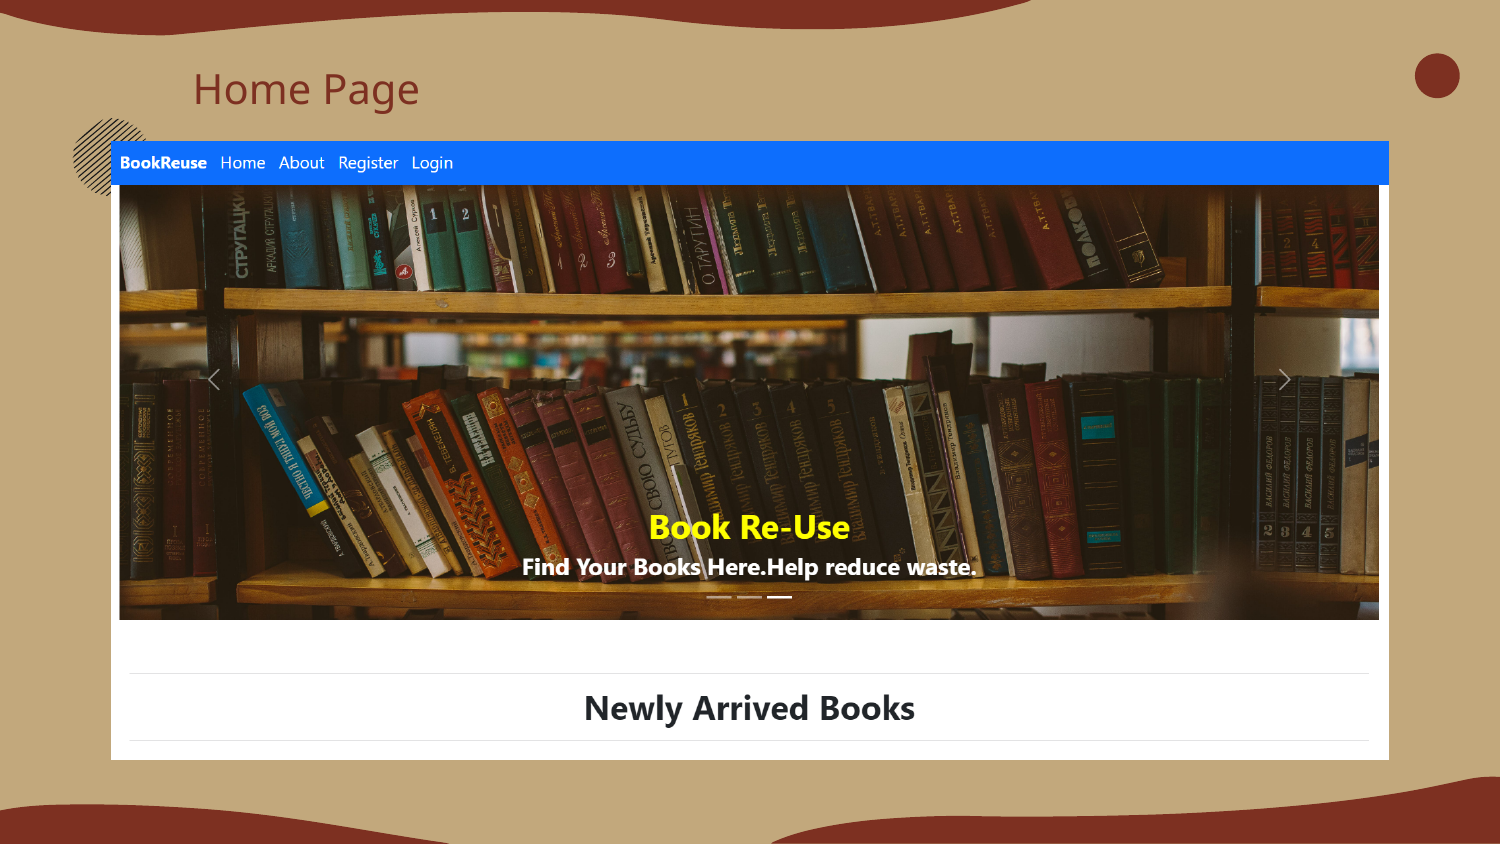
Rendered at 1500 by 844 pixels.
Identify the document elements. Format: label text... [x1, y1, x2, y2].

picture [110, 140, 1390, 760]
title Home Page [192, 48, 1397, 128]
